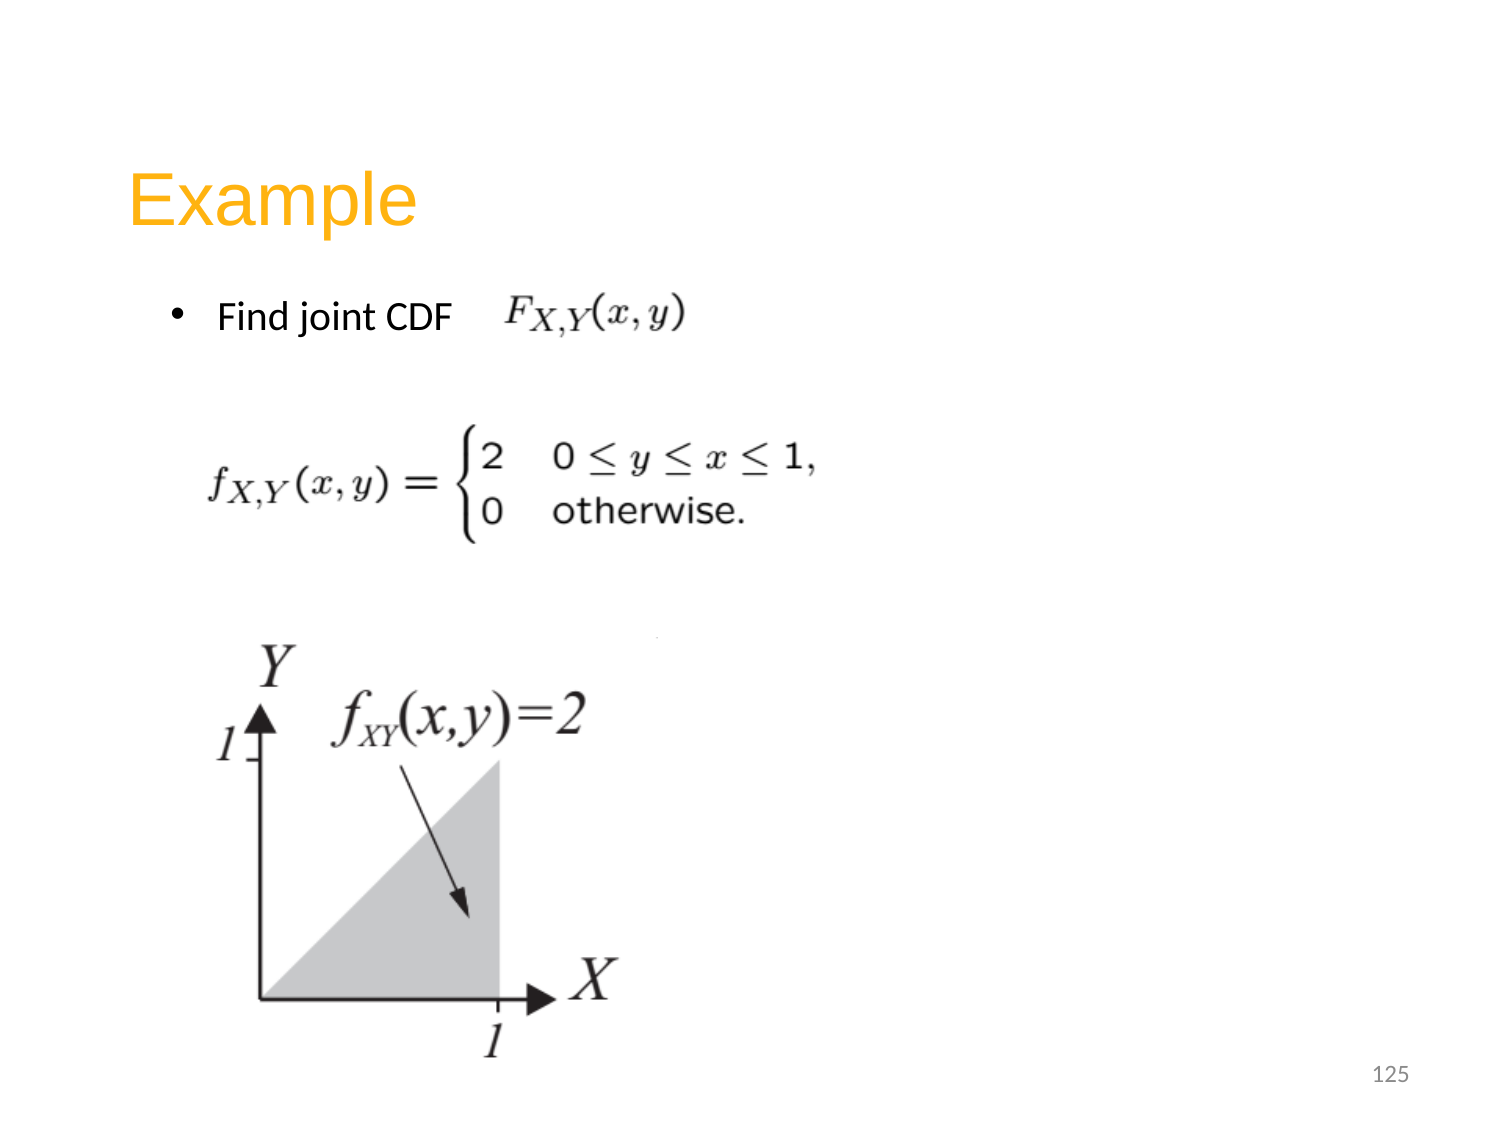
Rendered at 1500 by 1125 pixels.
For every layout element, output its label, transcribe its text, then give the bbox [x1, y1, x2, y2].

picture [196, 637, 658, 1079]
picture [499, 283, 695, 344]
picture [194, 387, 827, 566]
slide_number 125 [1074, 1042, 1425, 1103]
text_box Find joint CDF [155, 281, 478, 347]
title Example [112, 12, 1388, 379]
